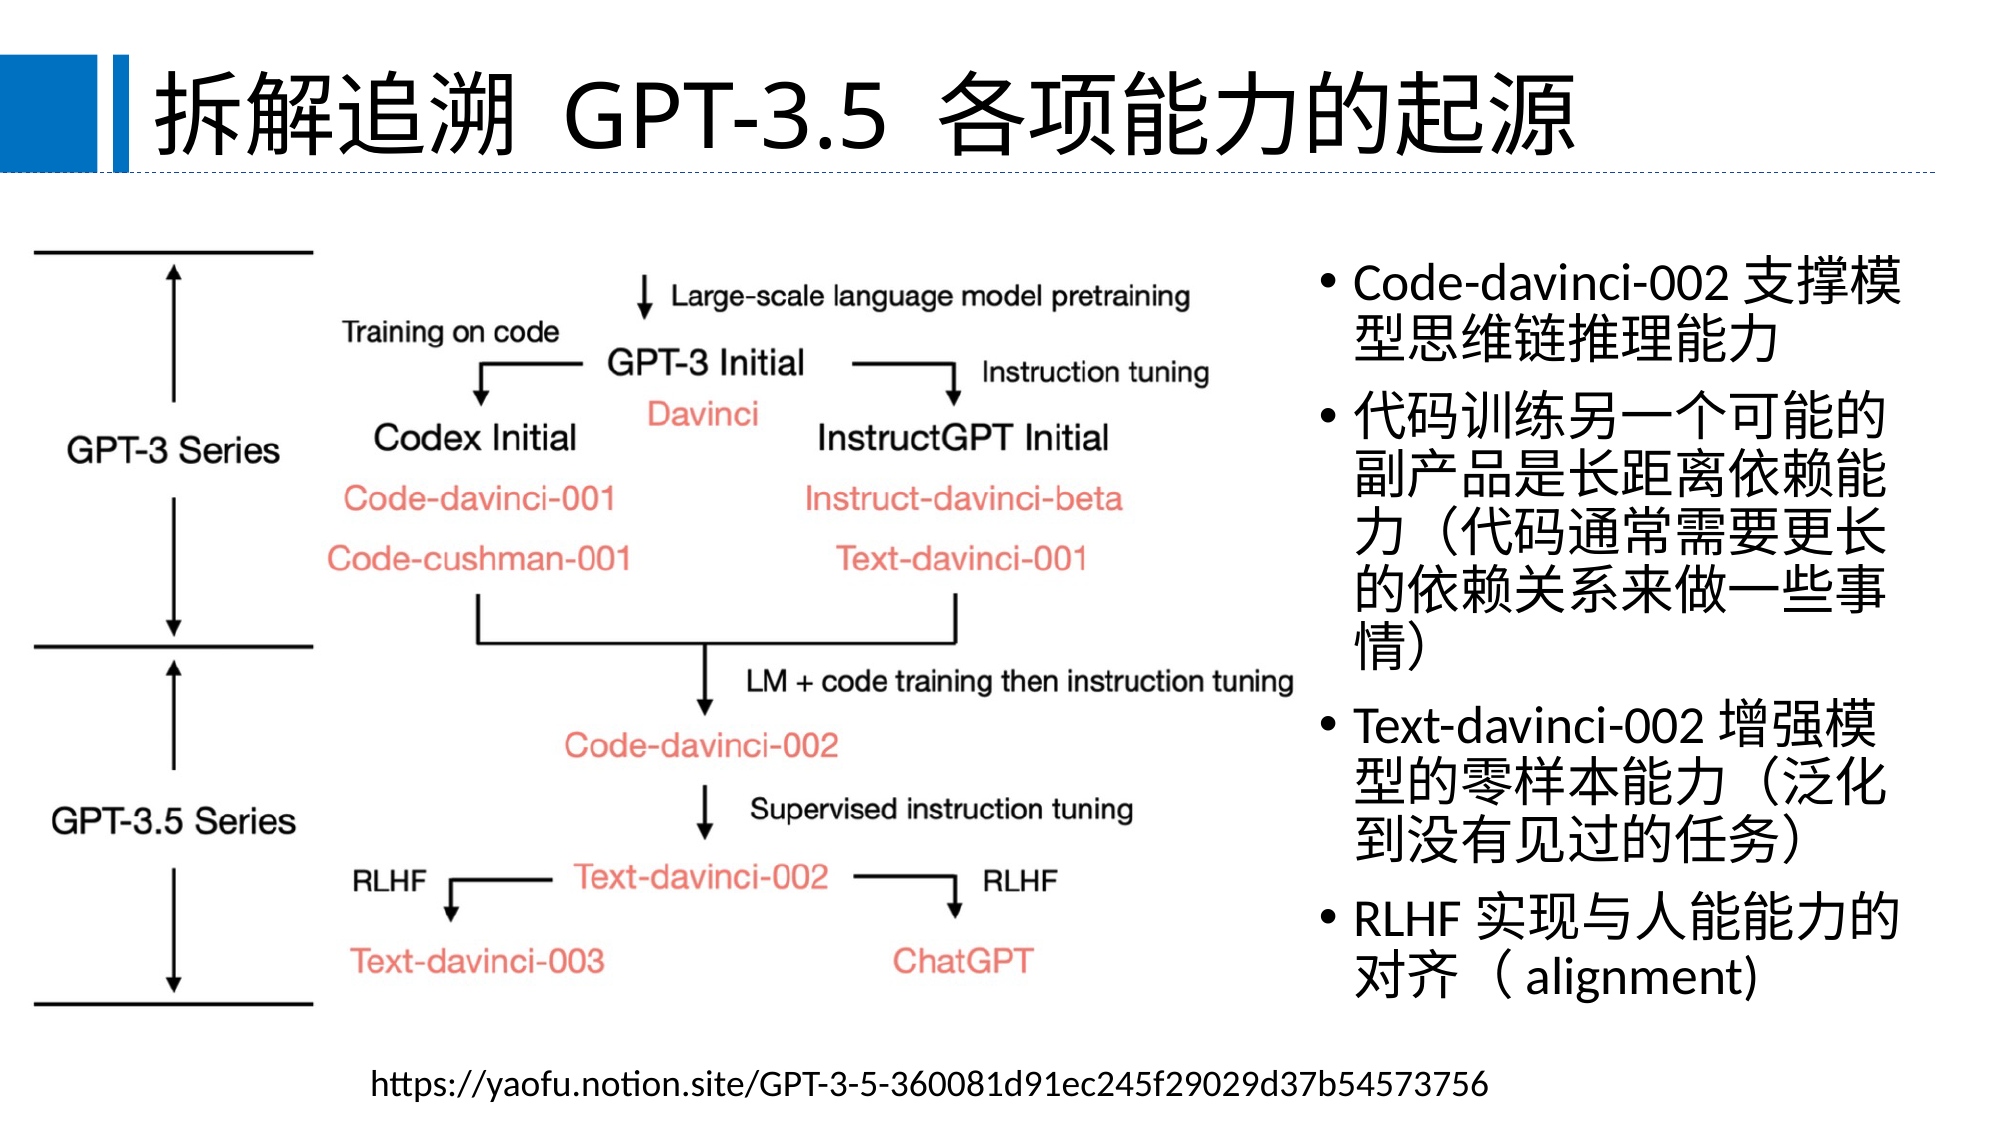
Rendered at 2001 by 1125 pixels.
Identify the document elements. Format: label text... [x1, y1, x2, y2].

list Code-davinci-002支撑模型思维链推理能力 代码训练另一个可能的副产品是长距离依赖能力（代码通常需要更长的依赖关系来做一些事情） Text-davinci-002增强模型的零样本能力（泛化到没有见过的任务） RLHF实现与人能能力的对齐（alignment) [1304, 247, 1941, 1014]
text_box https://yaofu.notion.site/GPT-3-5-360081d91ec245f29029d37b54573756 [292, 1052, 1568, 1112]
picture [28, 247, 1304, 1014]
title 拆解追溯 GPT-3.5 各项能力的起源 [137, 59, 1863, 178]
